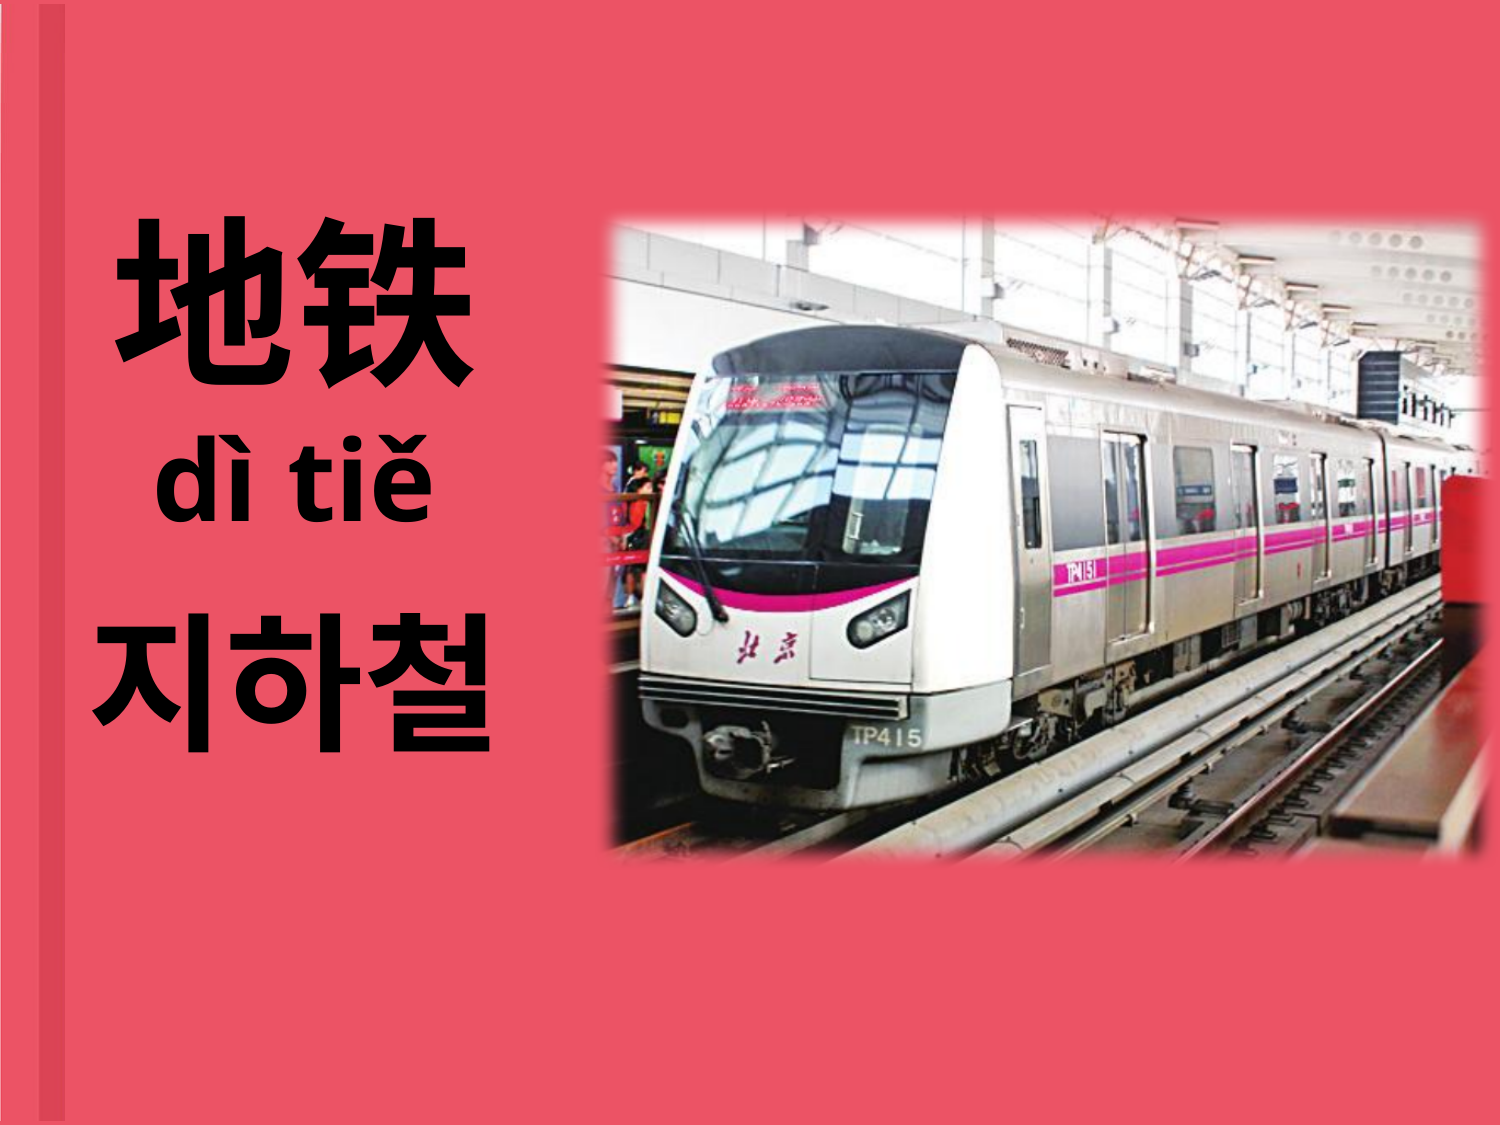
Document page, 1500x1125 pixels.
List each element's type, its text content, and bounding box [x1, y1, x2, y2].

picture [0, 4, 65, 1121]
picture [595, 206, 1498, 870]
text_box 地铁 dì tiě [65, 254, 525, 479]
title 지하철 [65, 586, 532, 774]
